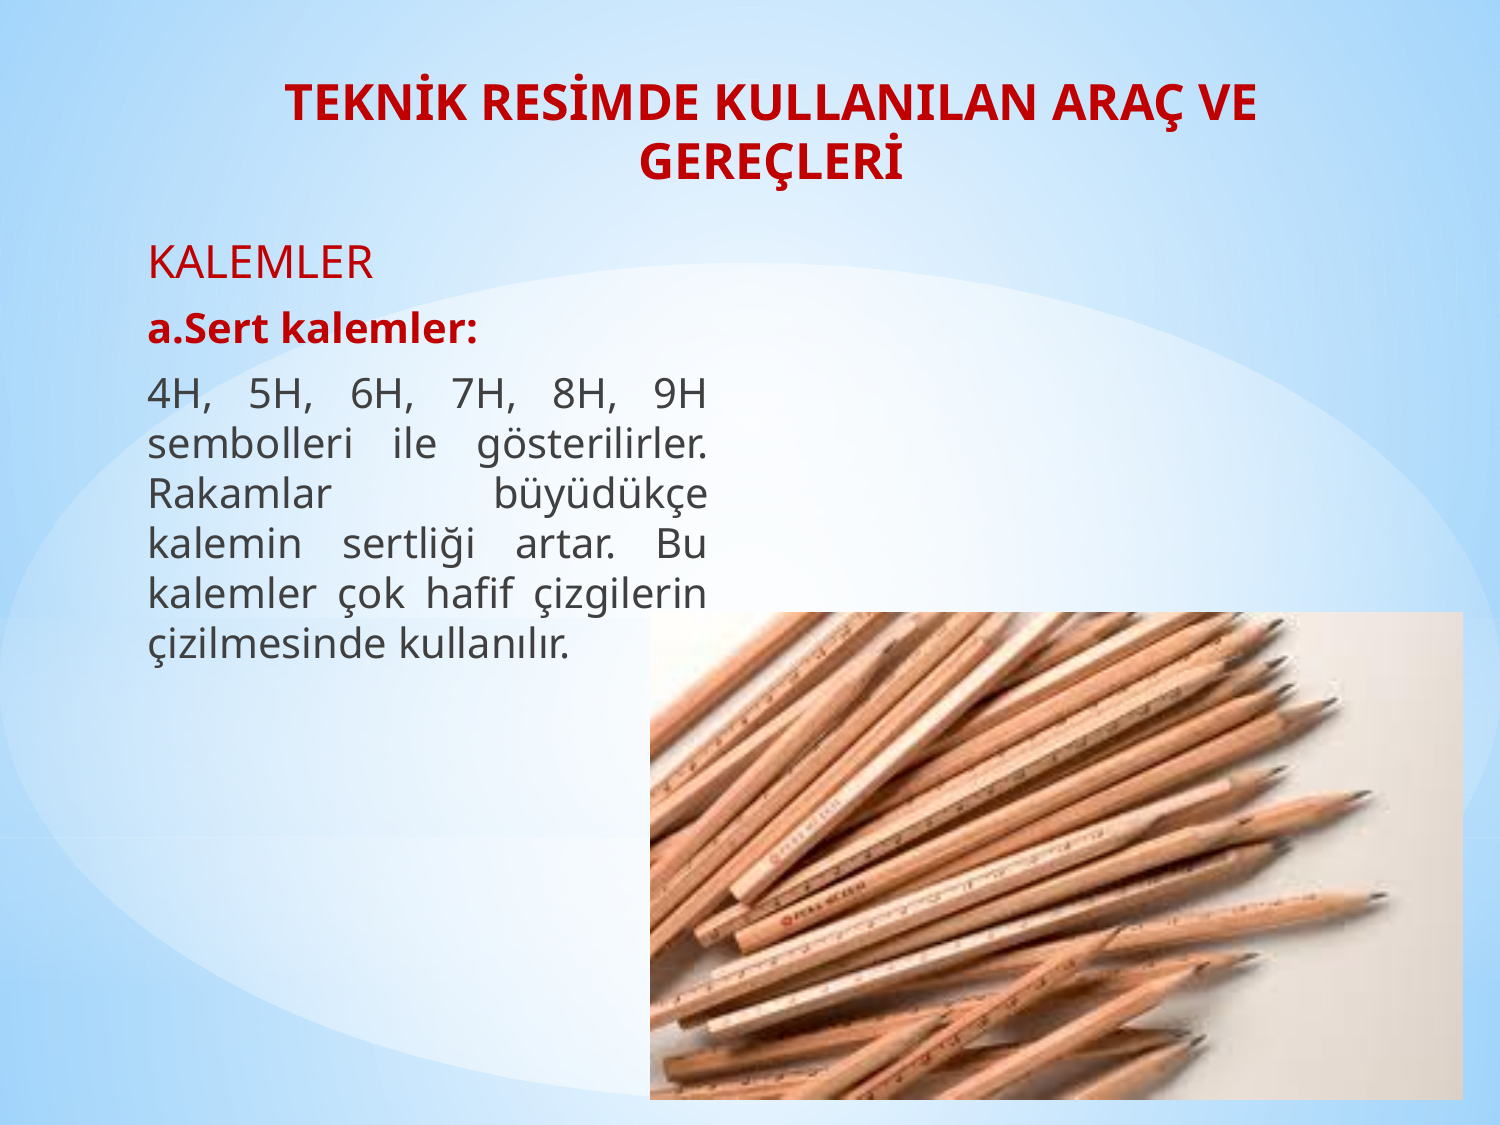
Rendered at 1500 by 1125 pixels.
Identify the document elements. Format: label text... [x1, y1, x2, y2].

picture [649, 612, 1463, 1101]
list KALEMLER a.Sert kalemler: 4H, 5H, 6H, 7H, 8H, 9H sembolleri ile gösterilirler. Rakamlar büyüdükçe kalemin sertliği artar. Bu kalemler çok hafif çizgilerin çizilmesinde kullanılır. [125, 224, 724, 895]
title TEKNİK RESİMDE KULLANILAN ARAÇ VE GEREÇLERİ [237, 62, 1306, 250]
